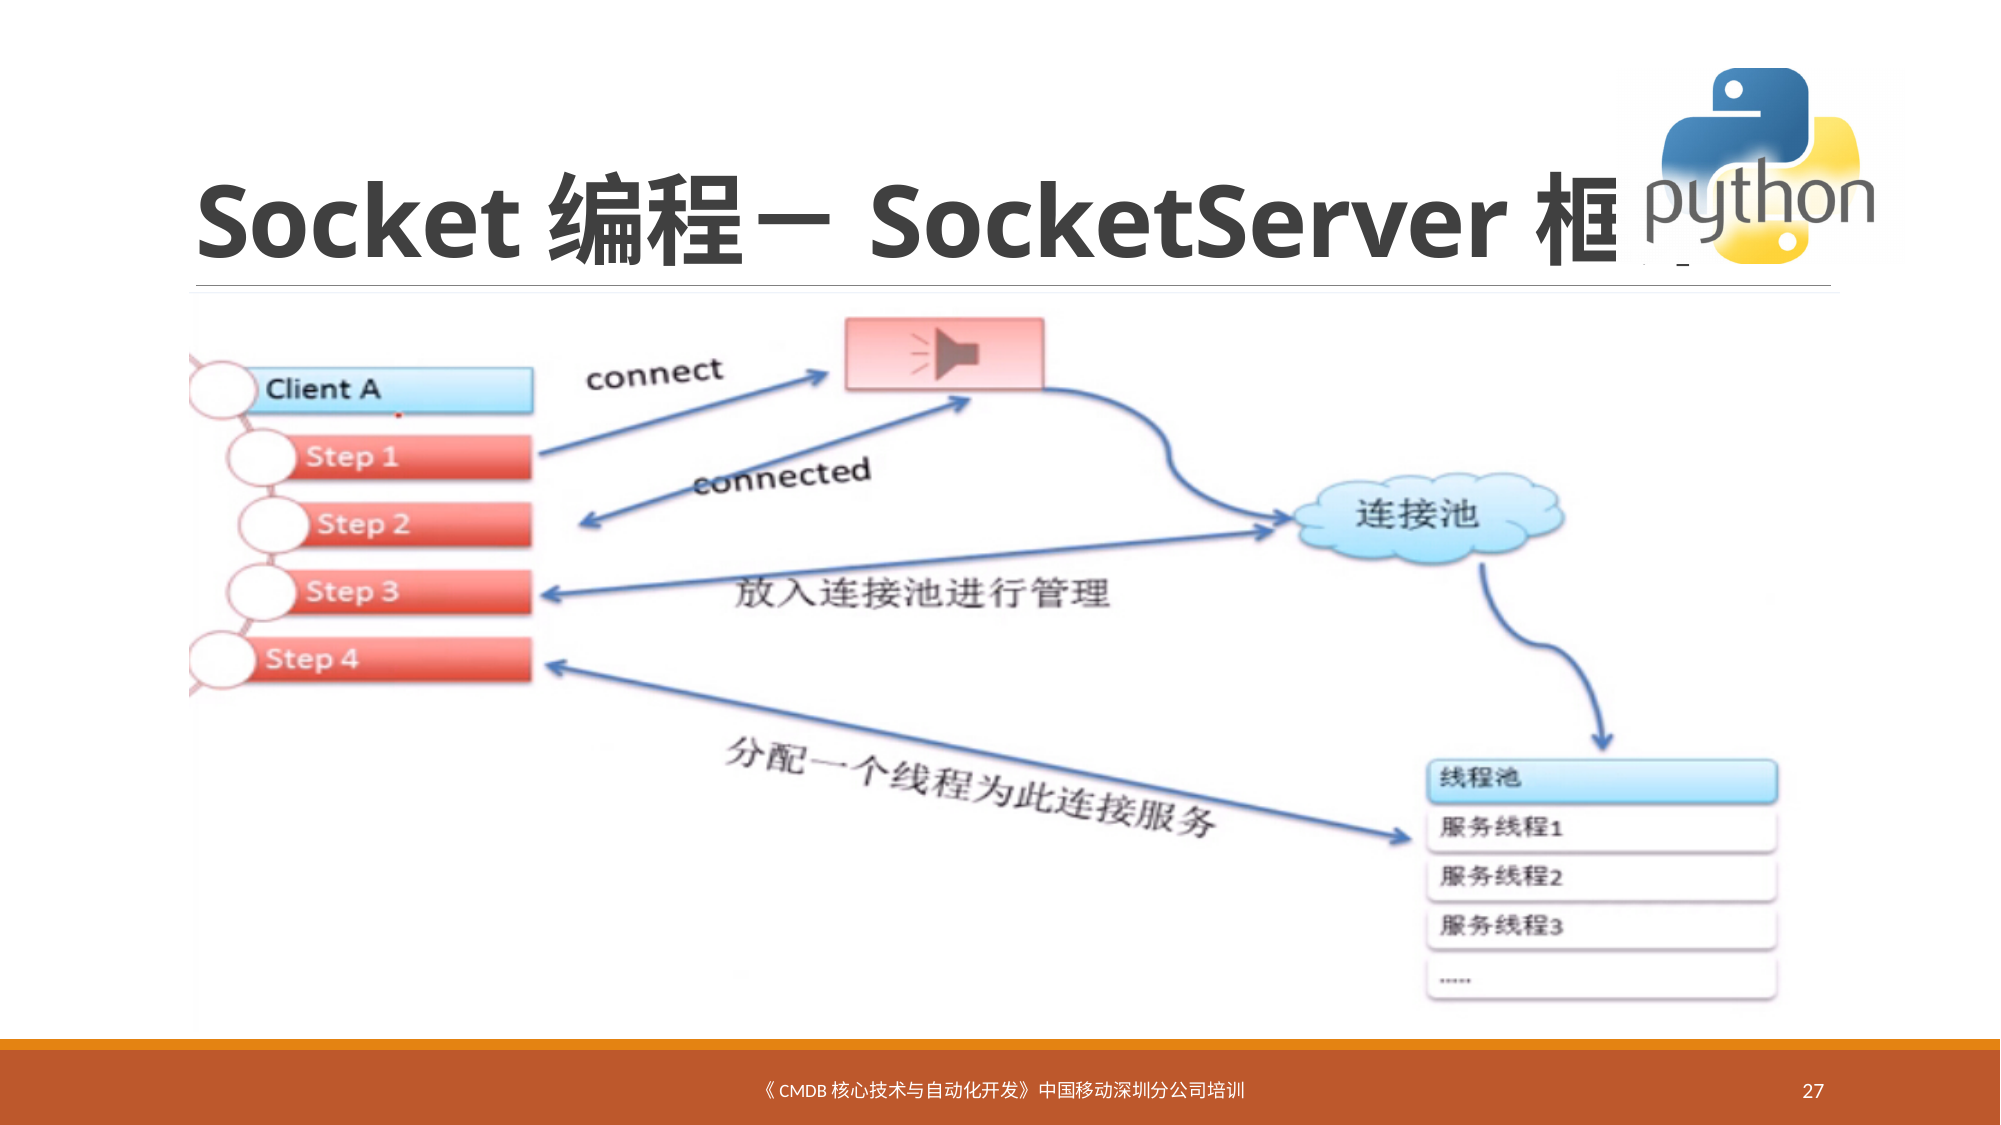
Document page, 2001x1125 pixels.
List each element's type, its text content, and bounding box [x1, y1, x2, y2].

footer 《CMDB核心技术与自动化开发》中国移动深圳分公司培训 [604, 1059, 1396, 1120]
picture [188, 292, 1840, 1033]
title Socket编程－SocketServer框架 [180, 47, 1830, 285]
picture [1616, 68, 1906, 264]
slide_number 27 [1624, 1059, 1840, 1120]
